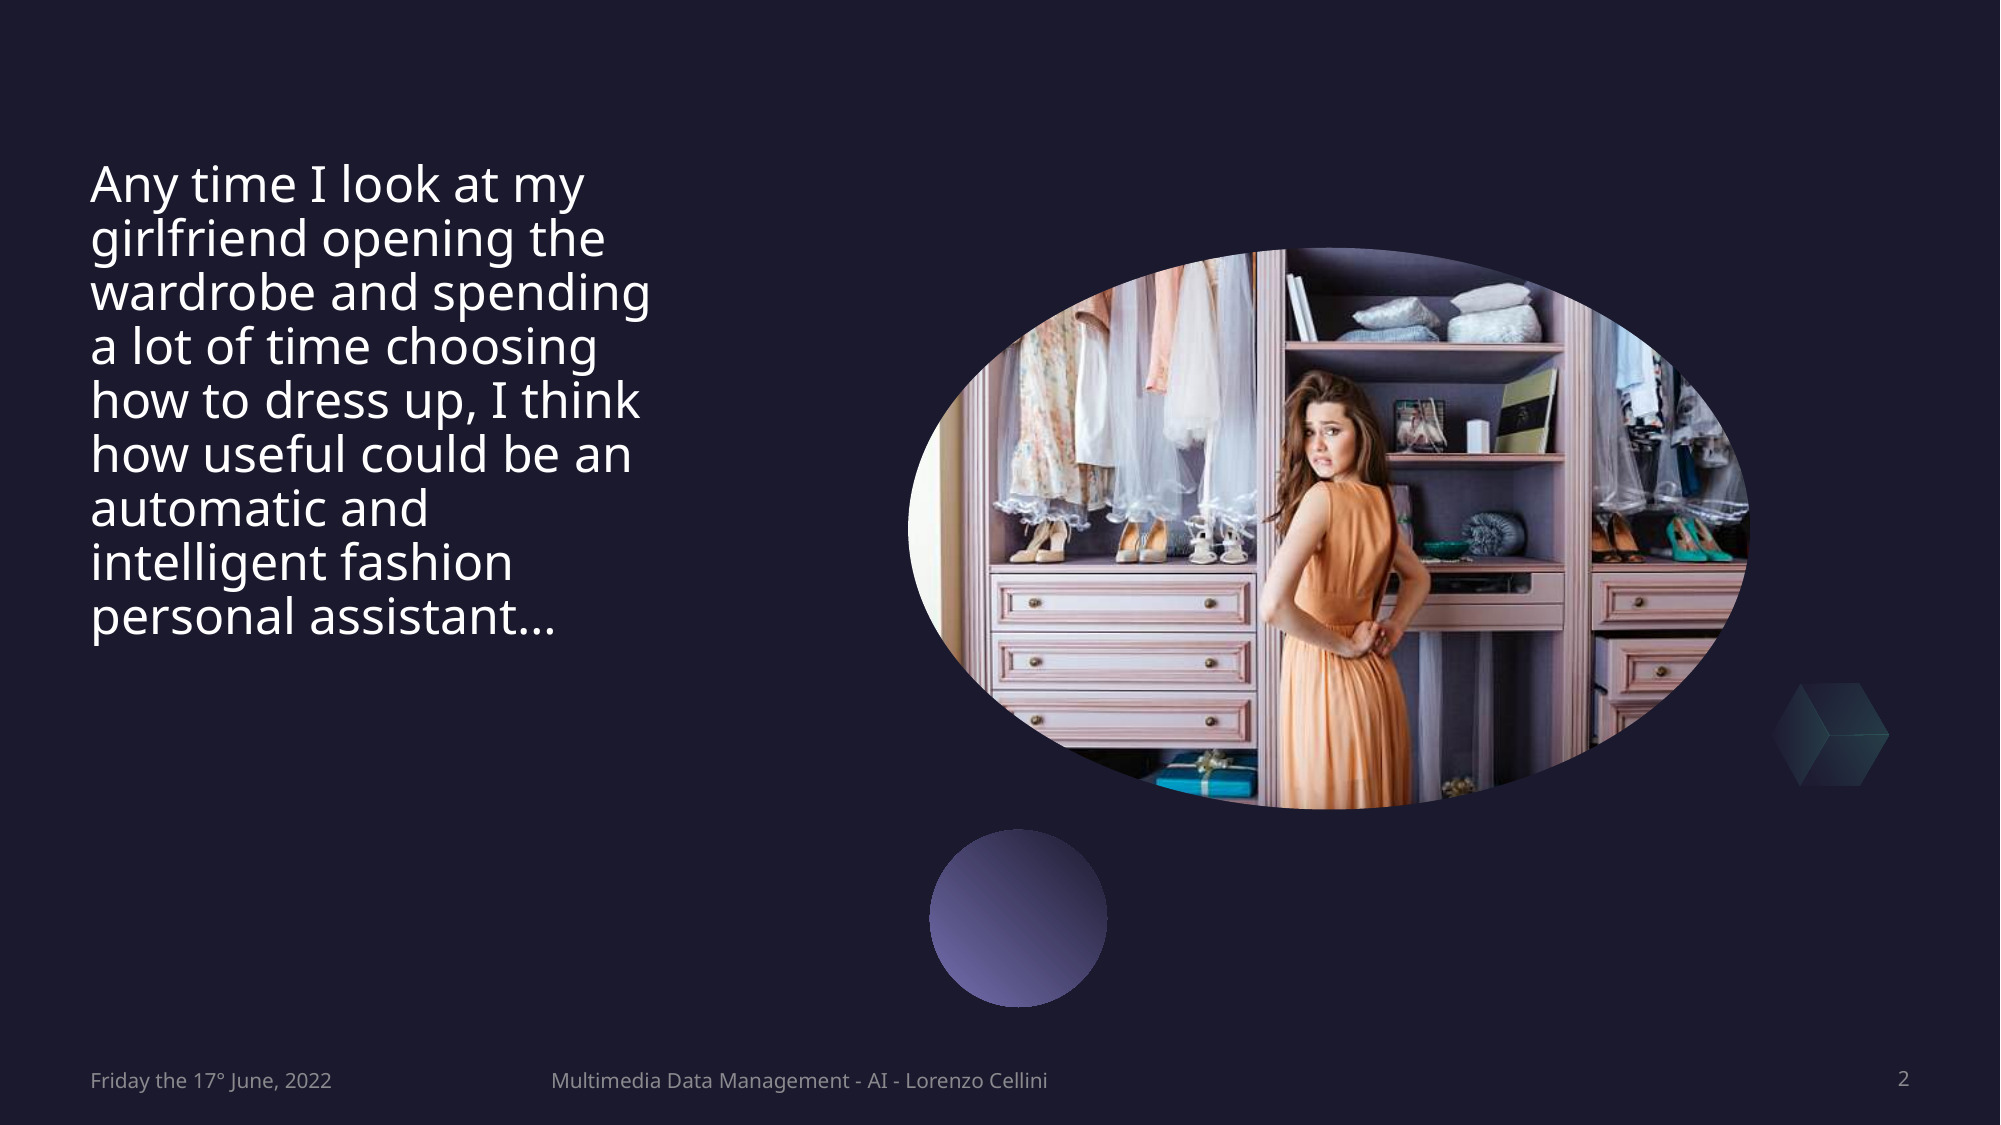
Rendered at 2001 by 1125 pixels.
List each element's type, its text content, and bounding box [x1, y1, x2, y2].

picture [908, 247, 1751, 810]
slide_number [90, 1067, 522, 1093]
title Any time I look at my girlfriend opening the wardrobe and spending a lot of time choosing how to dress up, I think how useful could be an automatic and intelligent fashion personal assistant… [90, 90, 676, 646]
slide_number 2 [1632, 1067, 1910, 1093]
footer Multimedia Data Management - AI - Lorenzo Cellini [551, 1067, 1598, 1093]
